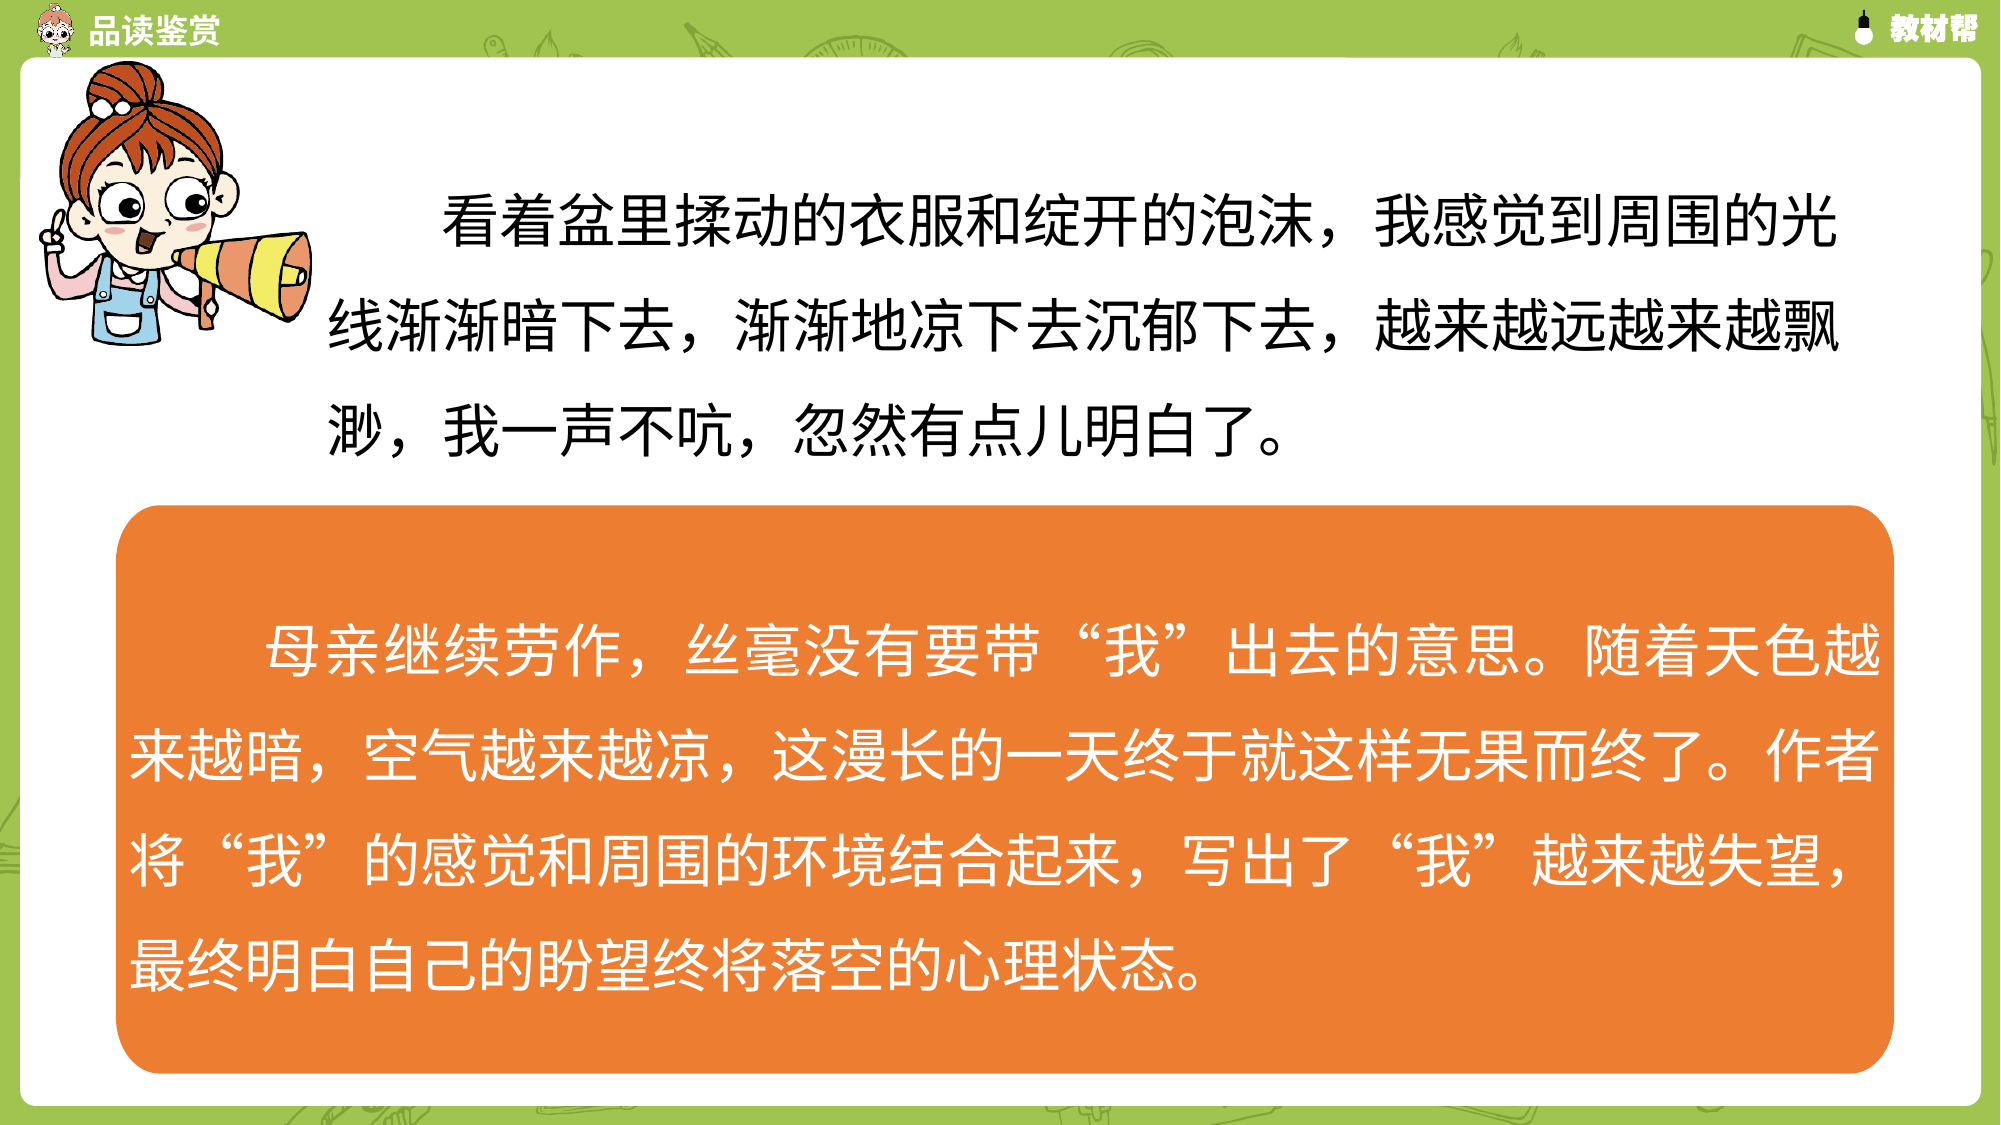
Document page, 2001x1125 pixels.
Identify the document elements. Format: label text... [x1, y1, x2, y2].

picture [36, 1, 75, 58]
text_box 母亲继续劳作，丝毫没有要带“我”出去的意思。随着天色越来越暗，空气越来越凉，这漫长的一天终于就这样无果而终了。作者将“我”的感觉和周围的环境结合起来，写出了“我”越来越失望，最终明白自己的盼望终将落空的心理状态。 [115, 505, 1895, 1074]
text_box 看着盆里揉动的衣服和绽开的泡沫，我感觉到周围的光线渐渐暗下去，渐渐地凉下去沉郁下去，越来越远越来越飘渺，我一声不吭，忽然有点儿明白了。 [311, 141, 1906, 472]
picture [39, 61, 312, 346]
